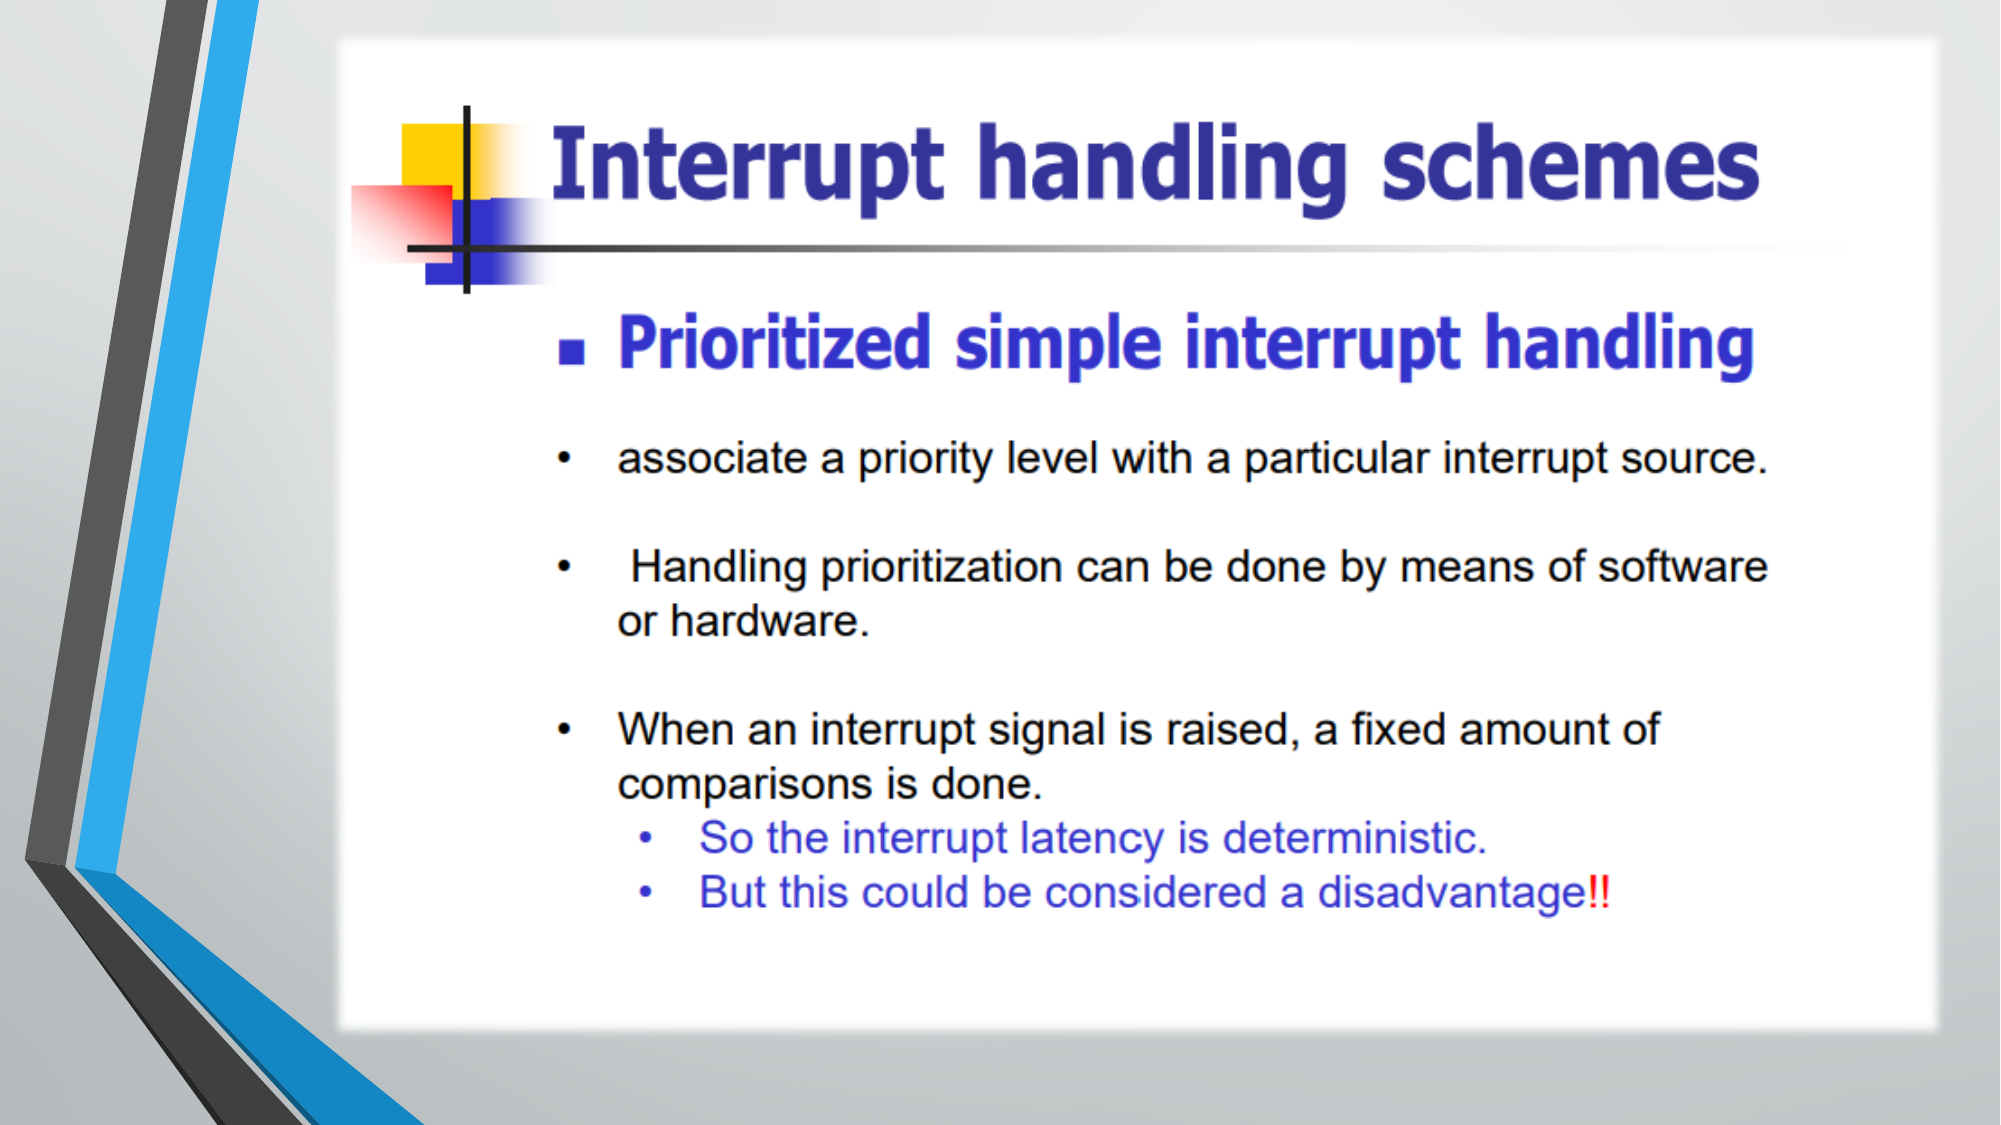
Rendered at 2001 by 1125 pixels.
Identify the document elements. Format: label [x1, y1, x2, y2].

picture [329, 30, 1947, 1040]
